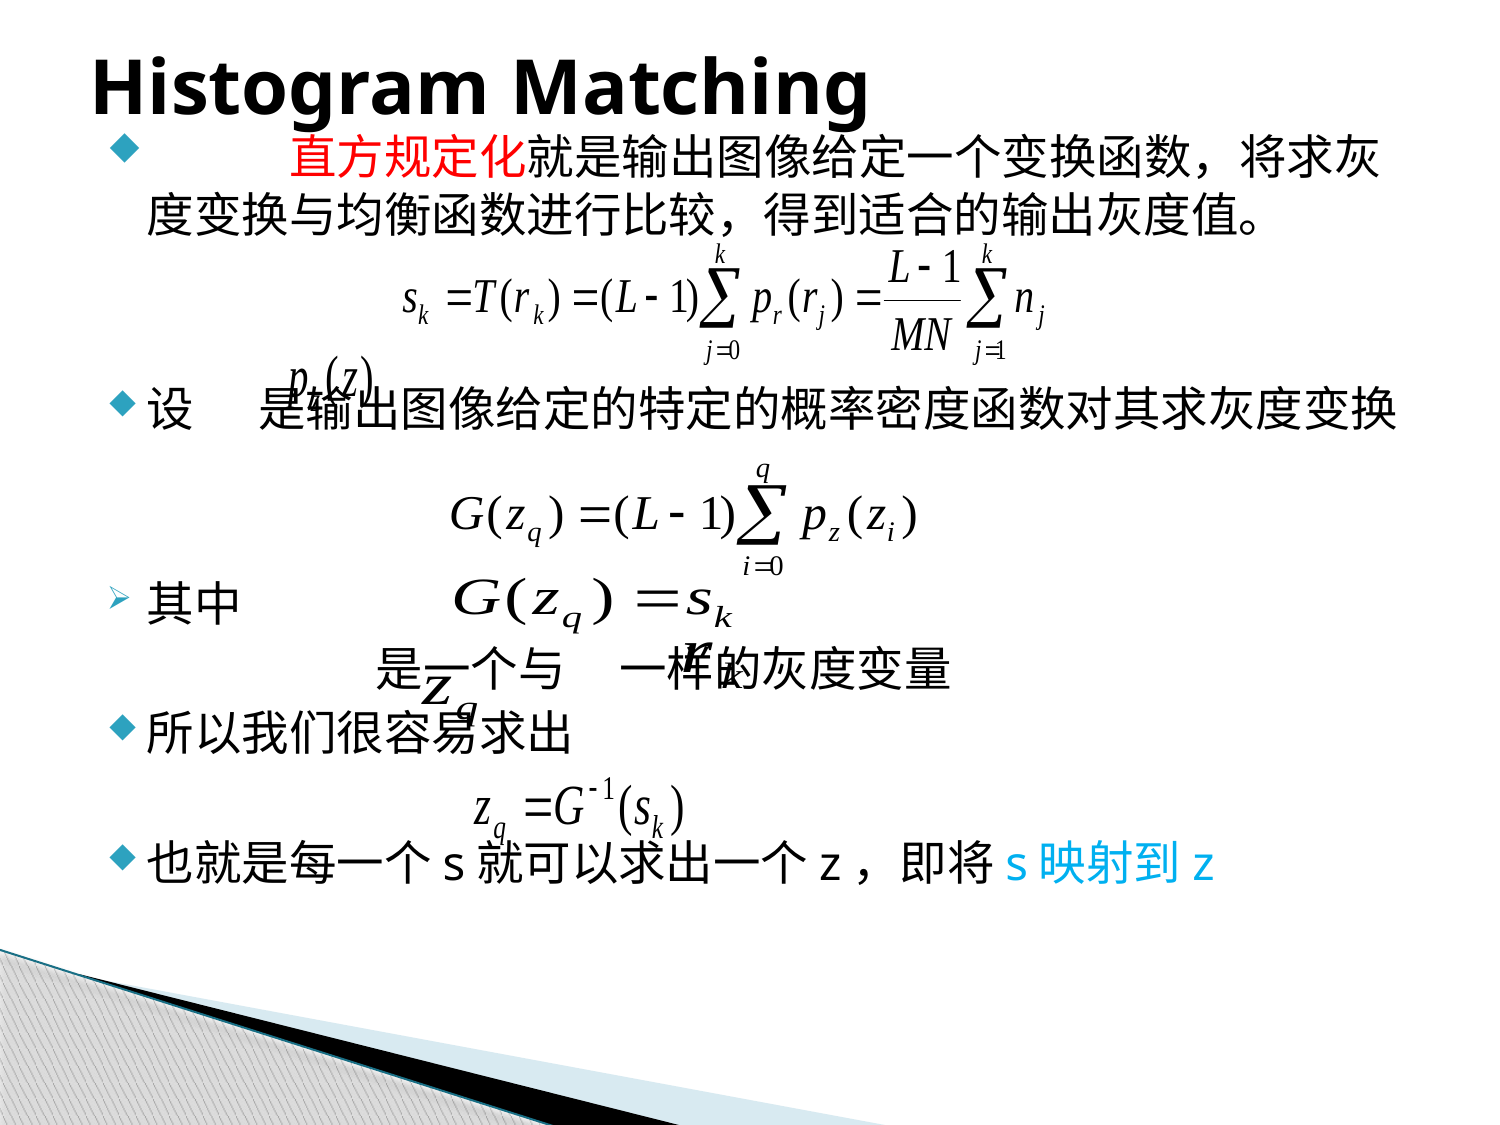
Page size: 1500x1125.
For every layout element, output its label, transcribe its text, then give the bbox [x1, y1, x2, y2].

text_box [395, 231, 1058, 374]
title Histogram Matching [75, 30, 1425, 138]
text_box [442, 562, 751, 646]
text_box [442, 444, 928, 587]
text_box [466, 762, 692, 858]
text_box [667, 609, 765, 705]
list 直方规定化就是输出图像给定一个变换函数，将求灰度变换与均衡函数进行比较，得到适合的输出灰度值。 设 是输出图像给定的特定的概率密度函数对其求灰度变换 其中 是一个与 一样的灰度变量 所以我们很容易求出 也就是每一个s就可以求出一个z，即将s映射到z [75, 138, 1425, 986]
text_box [277, 337, 380, 421]
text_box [407, 644, 493, 740]
